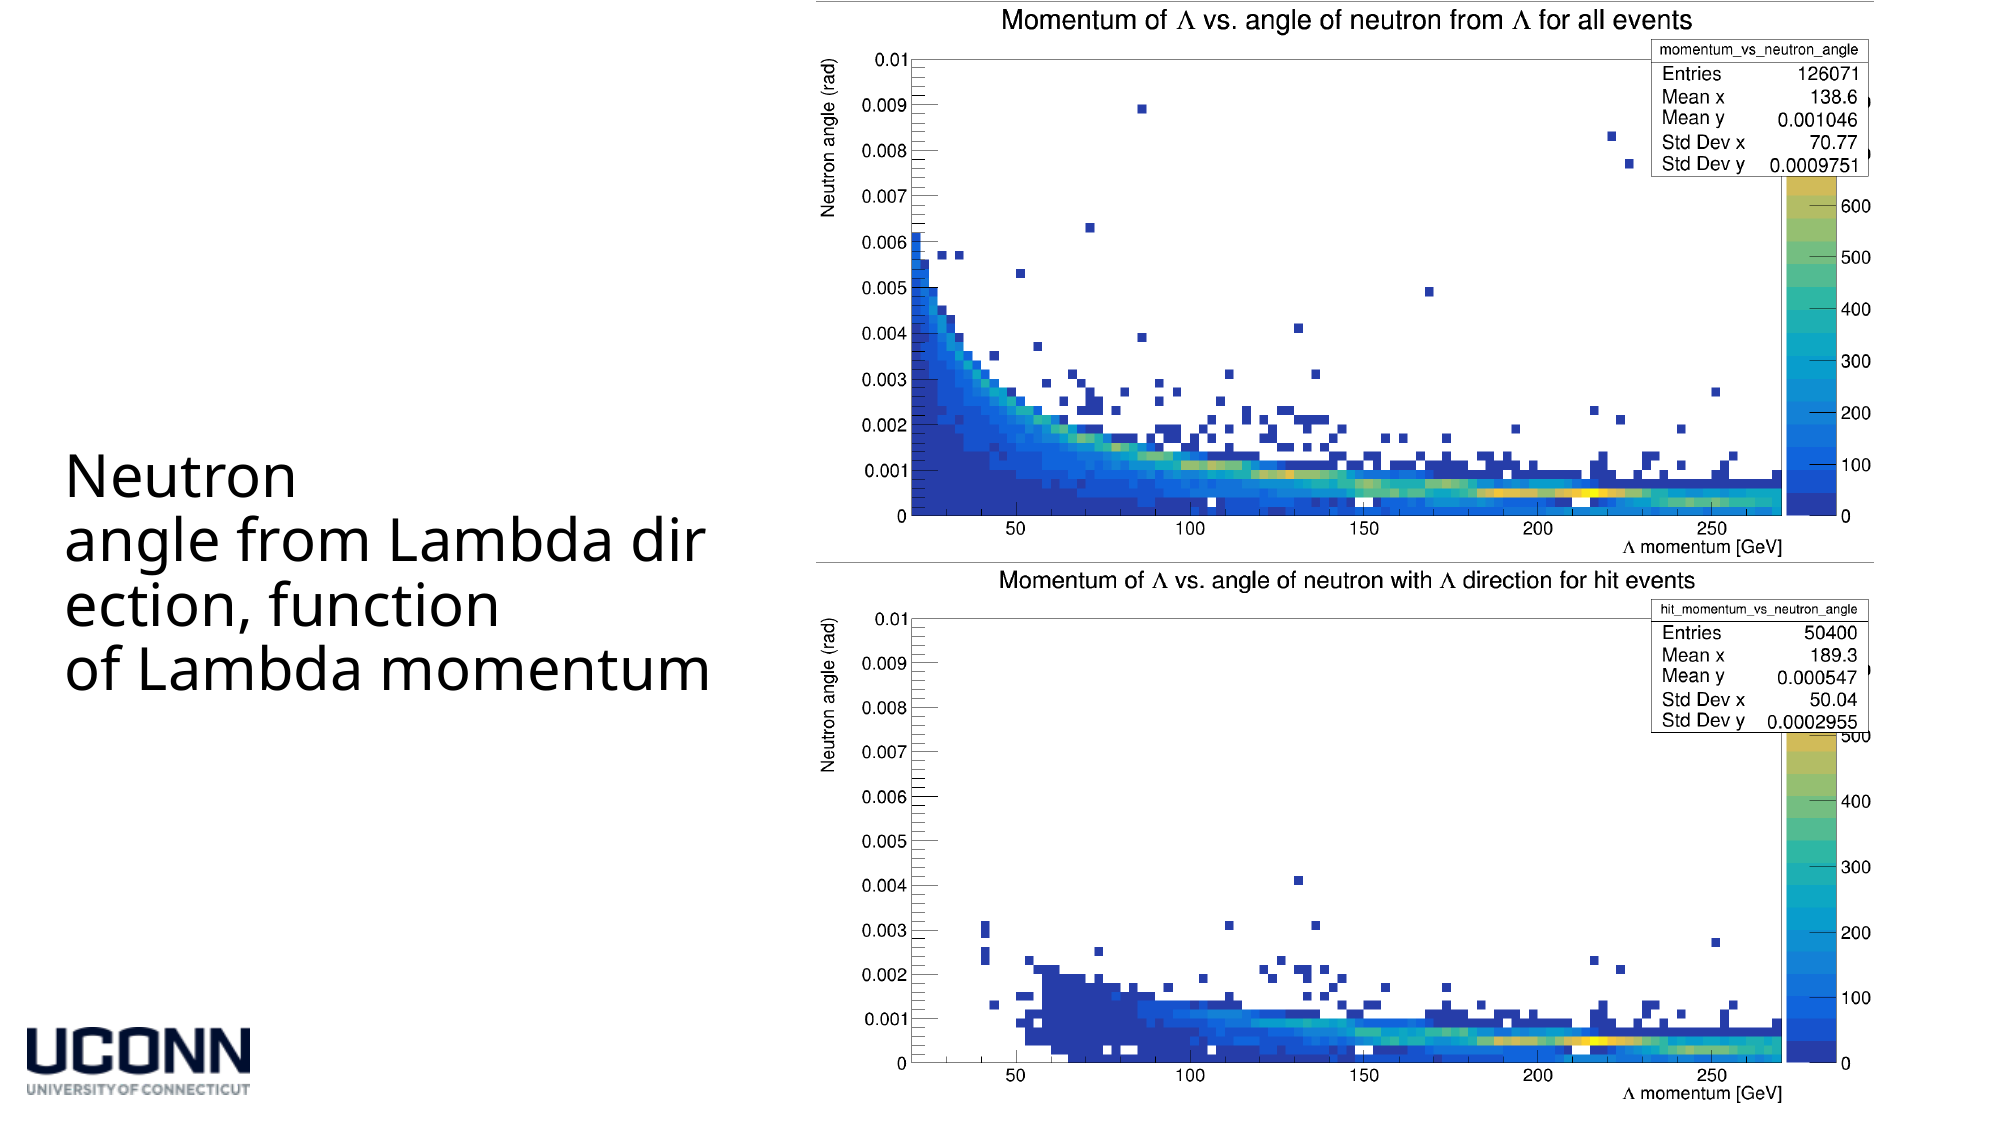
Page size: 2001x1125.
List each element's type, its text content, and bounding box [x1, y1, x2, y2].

picture [816, 1, 1874, 1110]
picture [26, 1026, 250, 1096]
title Neutron angle from Lambda direction, function of Lambda momentum [49, 427, 744, 723]
